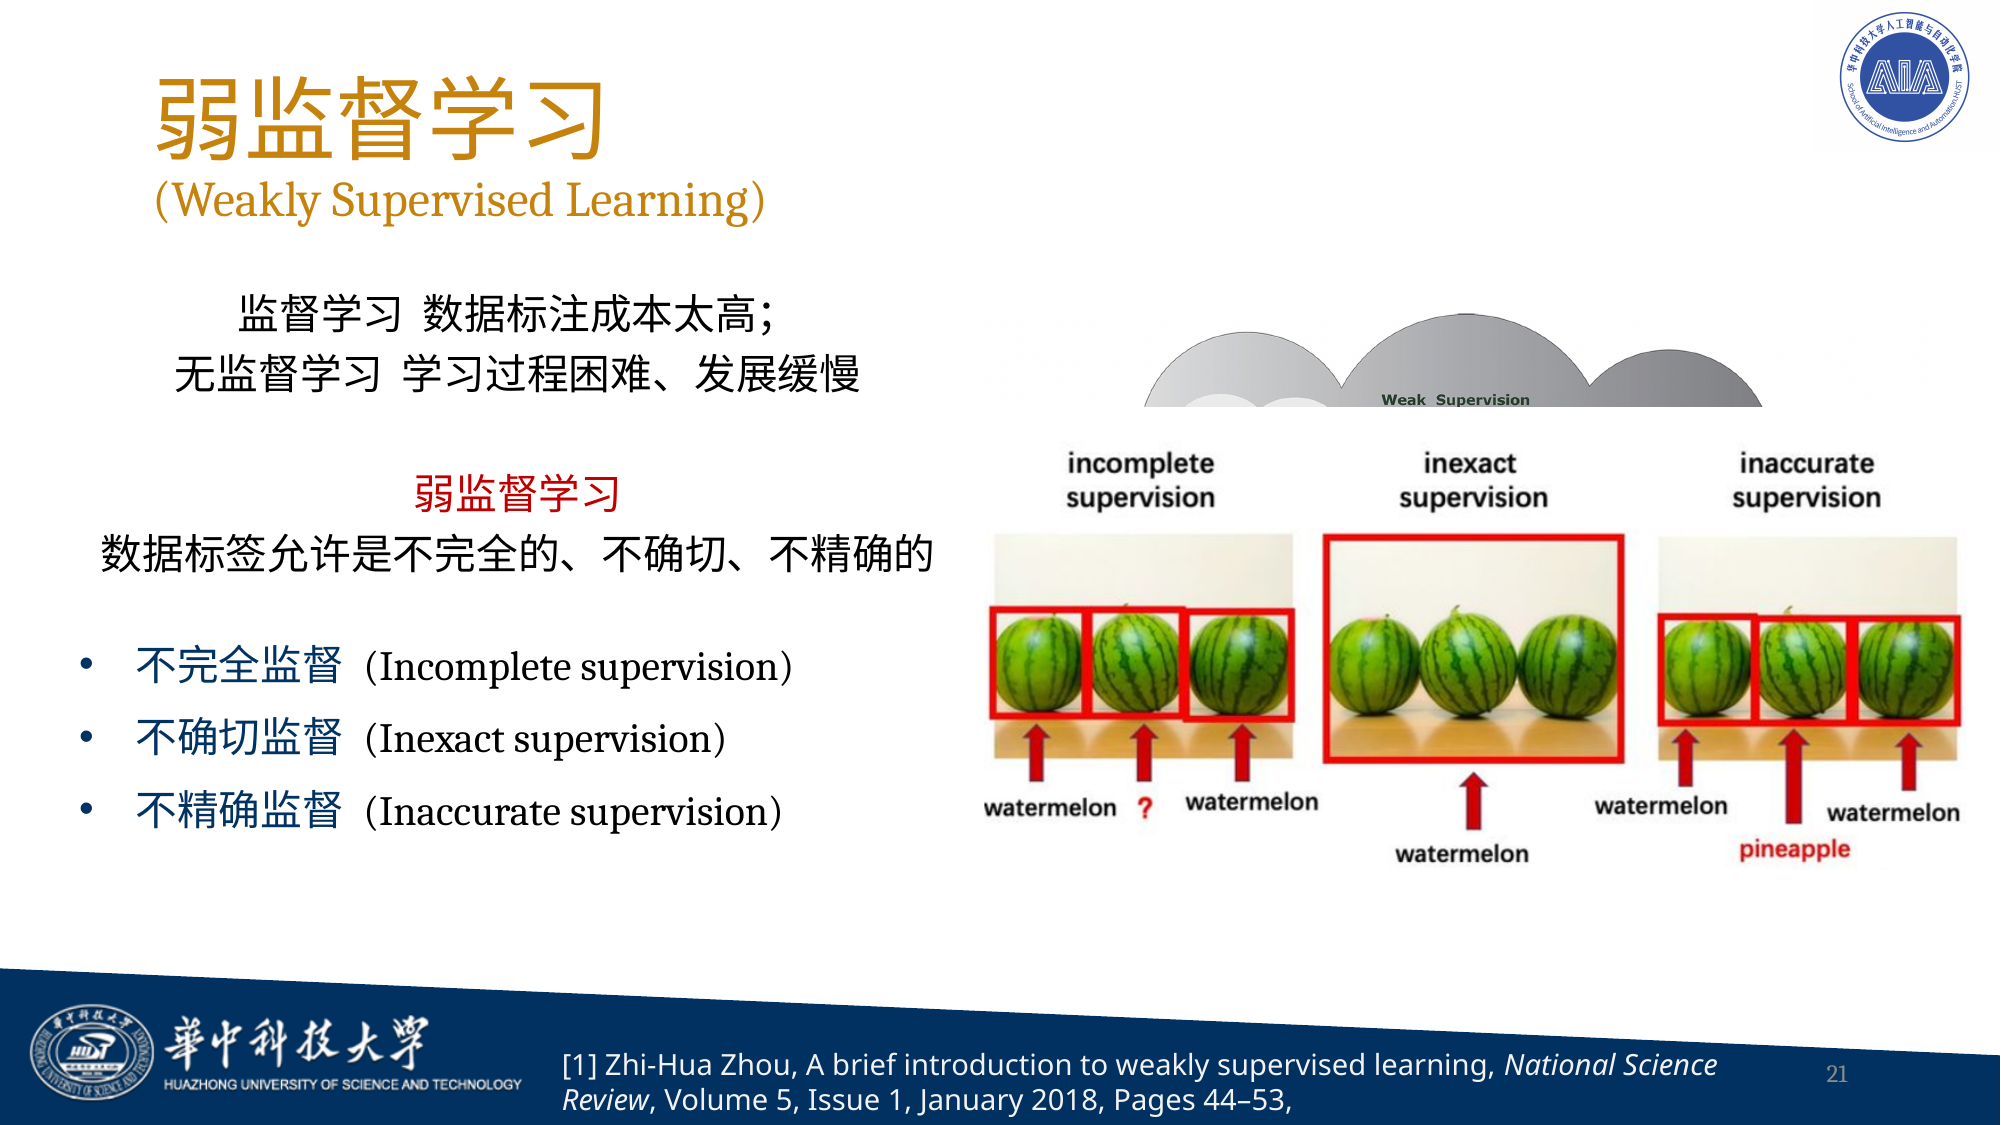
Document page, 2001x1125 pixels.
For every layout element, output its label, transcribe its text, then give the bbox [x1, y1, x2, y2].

picture [23, 995, 558, 1111]
slide_number 21 [1752, 1042, 1863, 1103]
picture [964, 311, 1974, 870]
text_box [1] Zhi-Hua Zhou, A brief introduction to weakly supervised learning, National Science Review, Volume 5, Issue 1, January 2018, Pages 44–53, [547, 1039, 1752, 1124]
picture [1812, 0, 2000, 152]
title 弱监督学习 (Weakly Supervised Learning) [137, 59, 1863, 242]
text_box 不完全监督 (Incomplete supervision) 不确切监督 (Inexact supervision) 不精确监督 (Inaccurate supervision) [64, 621, 827, 842]
